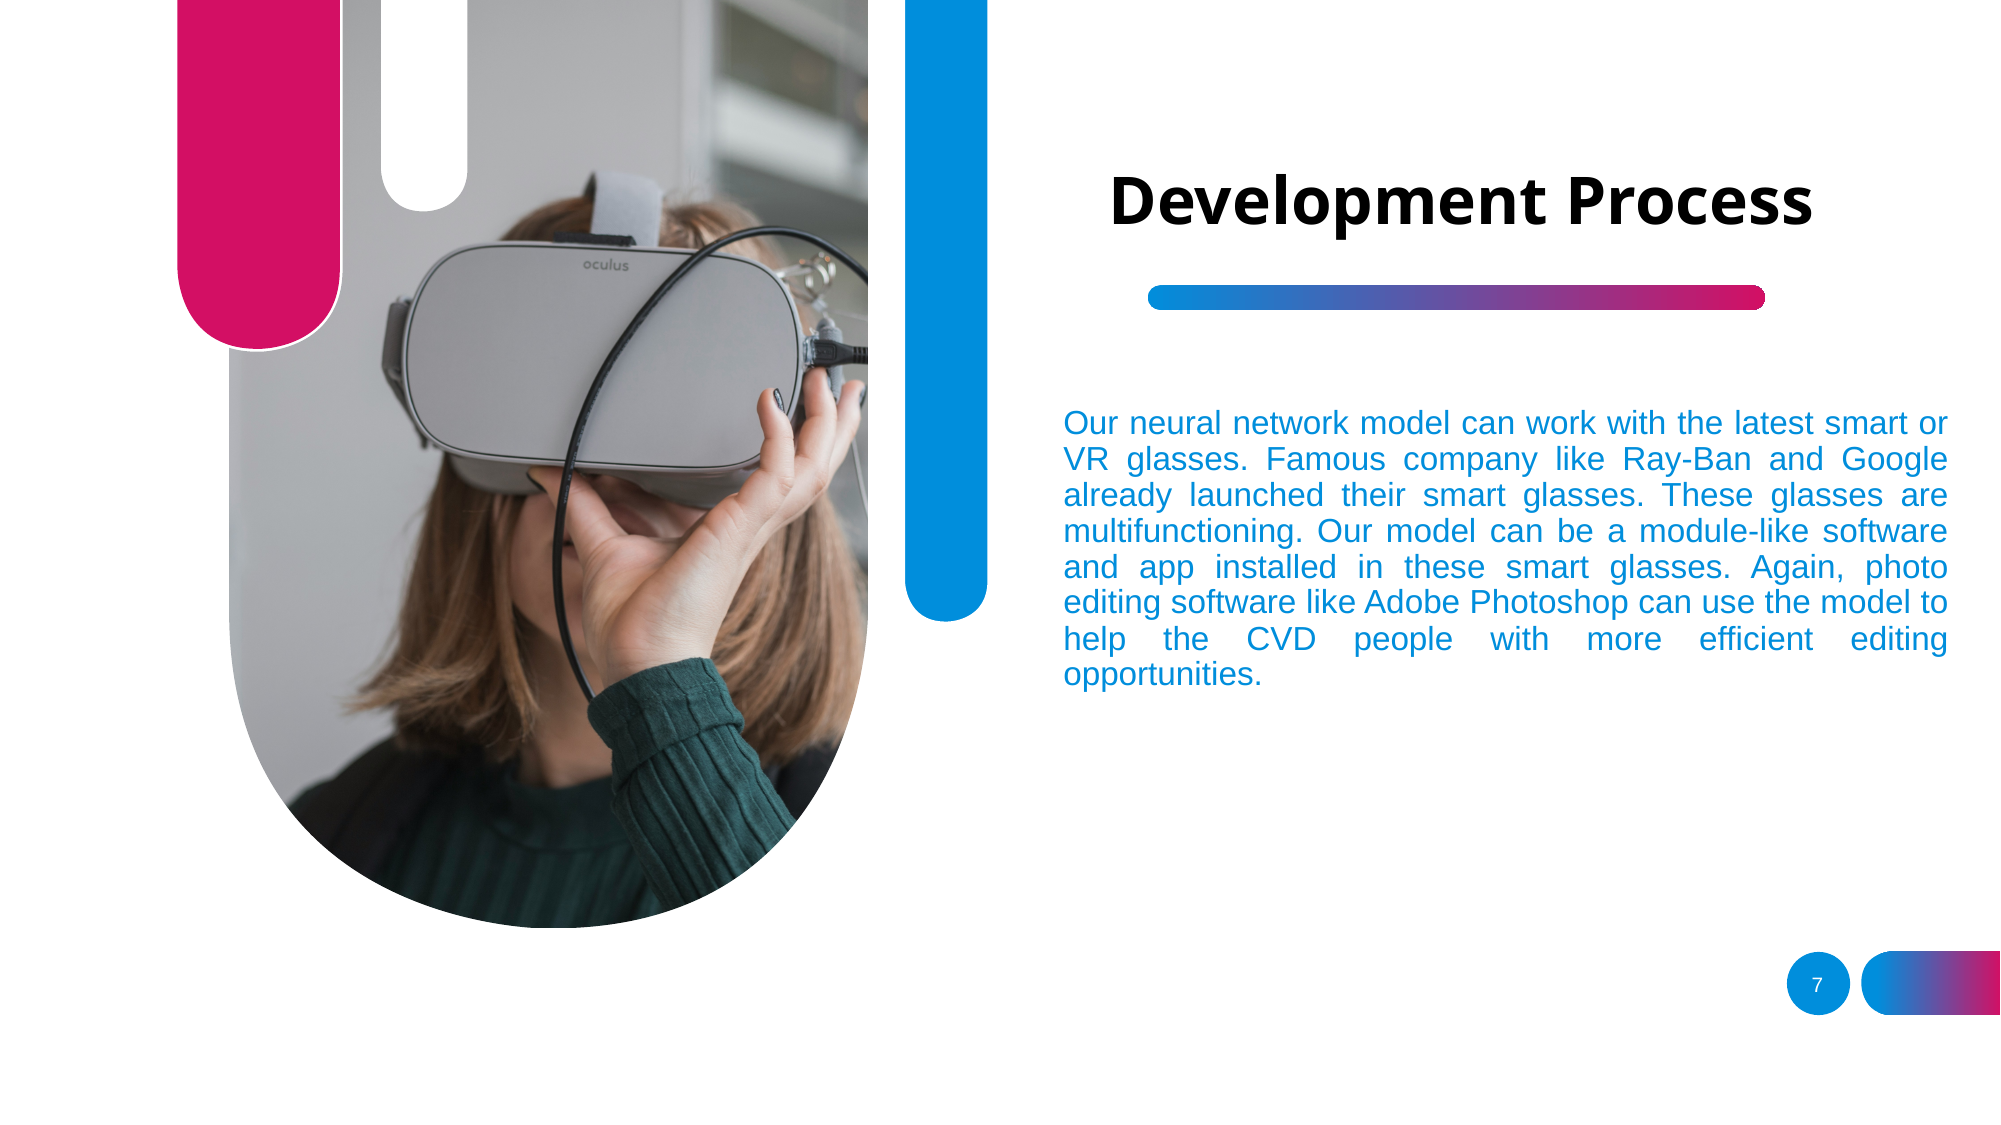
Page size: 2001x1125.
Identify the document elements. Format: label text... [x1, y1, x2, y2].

title Development Process [1093, 138, 1920, 268]
text_box Our neural network model can work with the latest smart or VR glasses. Famous company like Ray-Ban and Google already launched their smart glasses. These glasses are multifunctioning. Our model can be a module-like software and app installed in these smart glasses. Again, photo editing software like Adobe Photoshop can use the model to help the CVD people with more efficient editing opportunities. [1048, 398, 1965, 727]
picture [229, 0, 869, 928]
slide_number 7 [1772, 954, 1863, 1015]
